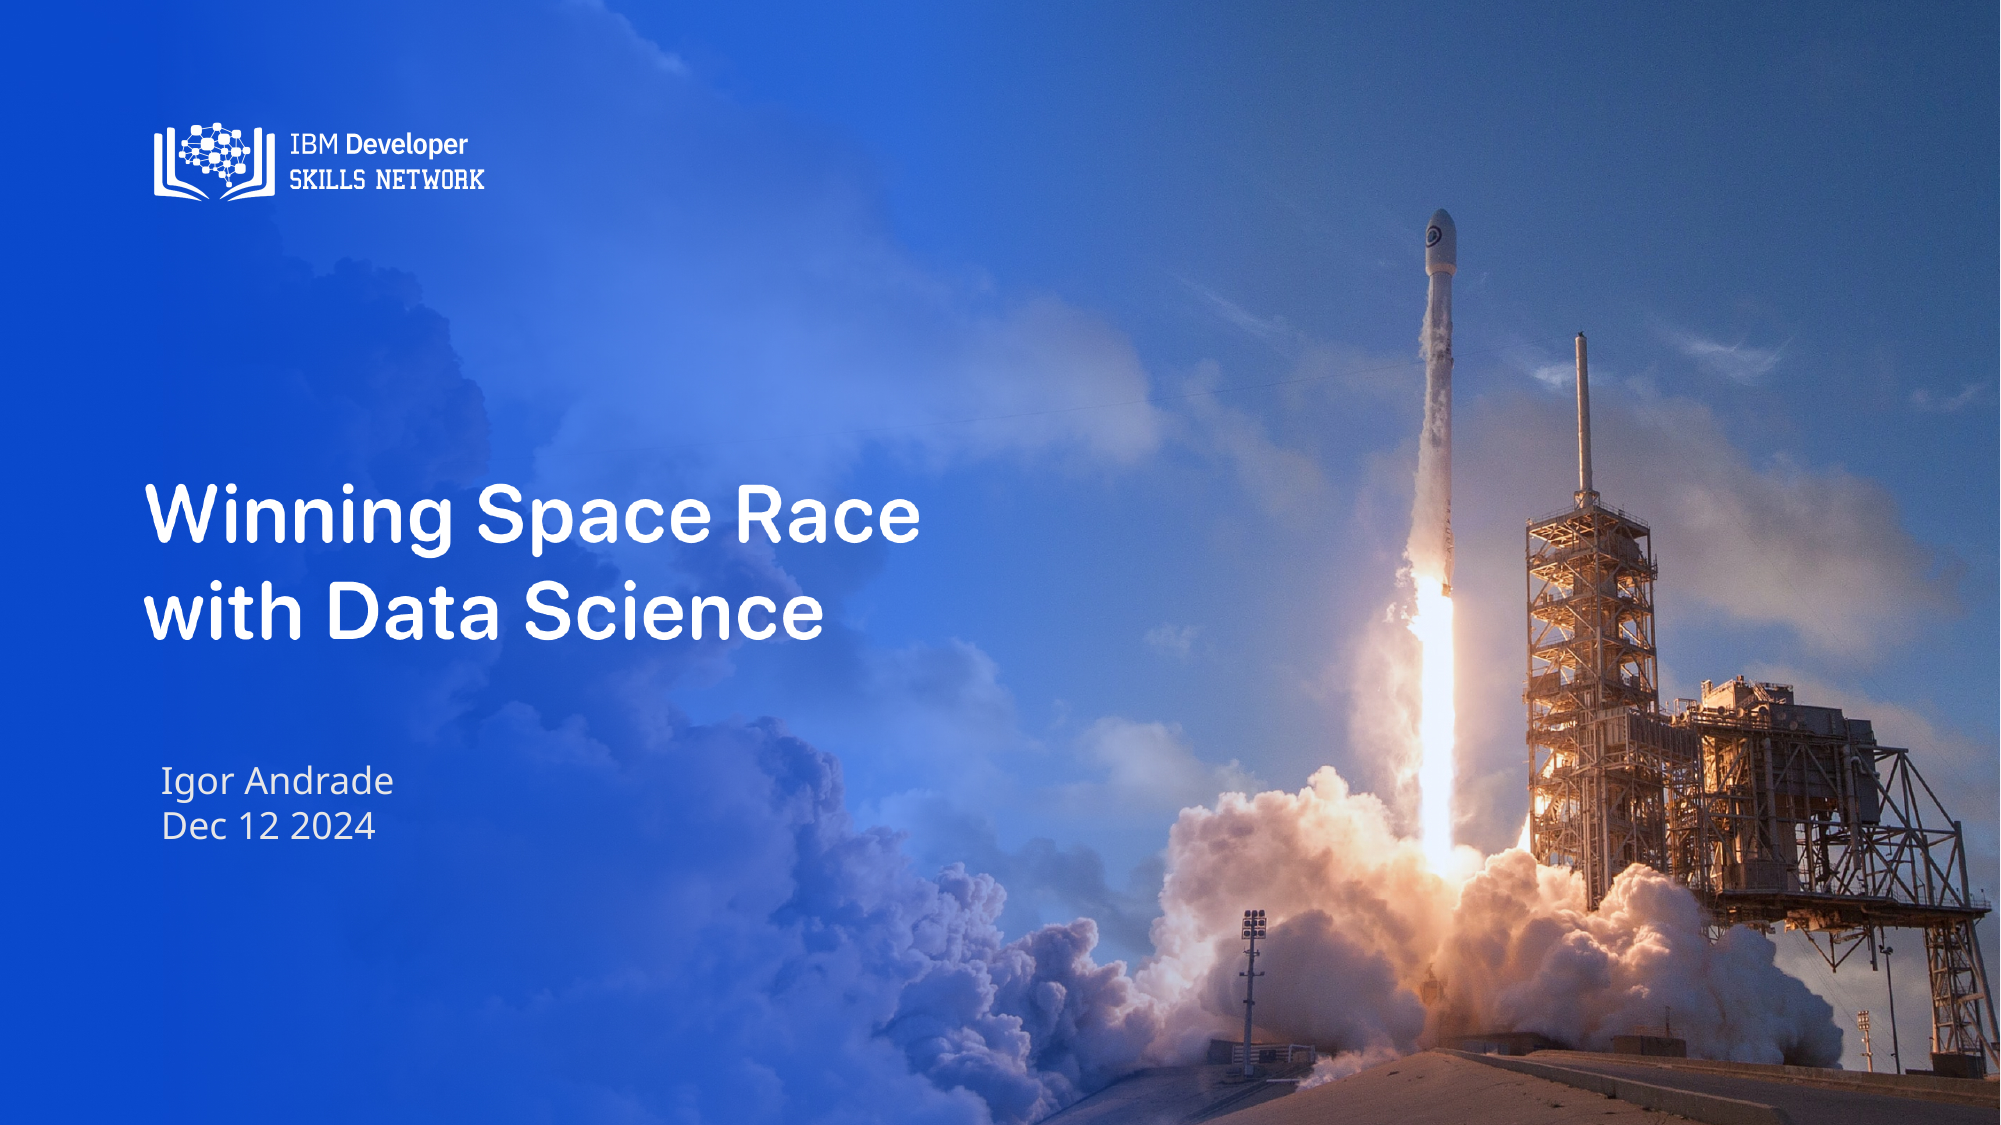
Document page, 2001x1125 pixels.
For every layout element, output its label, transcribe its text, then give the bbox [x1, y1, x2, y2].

text_box Igor Andrade Dec 12 2024 [145, 749, 559, 855]
picture [0, 0, 2001, 1125]
